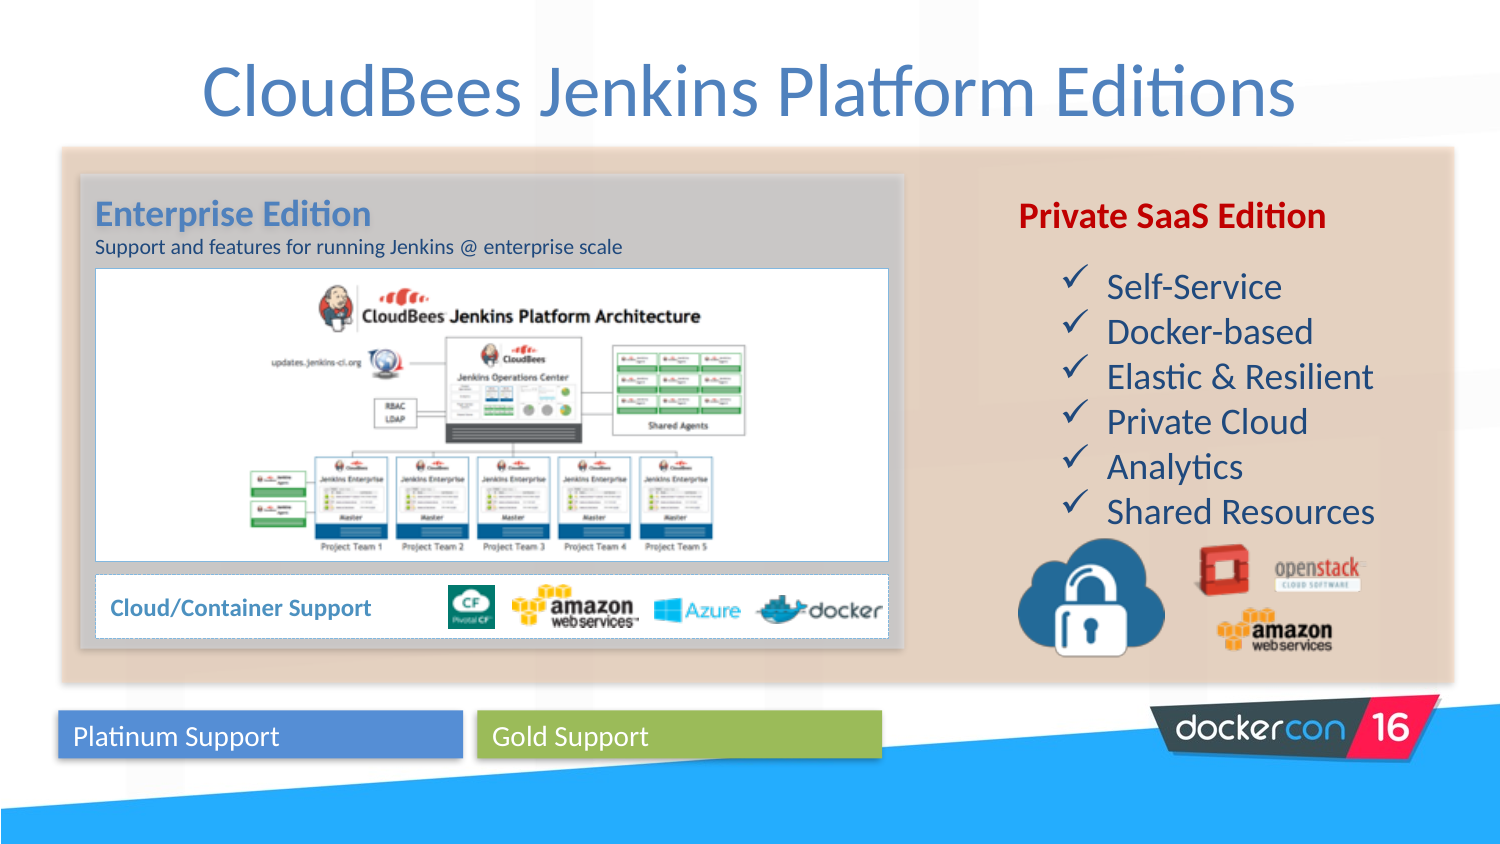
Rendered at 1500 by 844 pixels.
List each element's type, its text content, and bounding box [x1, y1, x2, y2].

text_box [79, 173, 905, 649]
picture [1, 0, 1500, 844]
text_box [61, 146, 1455, 684]
text_box Private SaaS Edition [1004, 175, 1355, 265]
title CloudBees Jenkins Platform Editions [75, 33, 1425, 175]
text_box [58, 709, 883, 759]
text_box Self-Service Docker-based Elastic & Resilient Private Cloud Analytics Shared Resources [1045, 282, 1371, 512]
